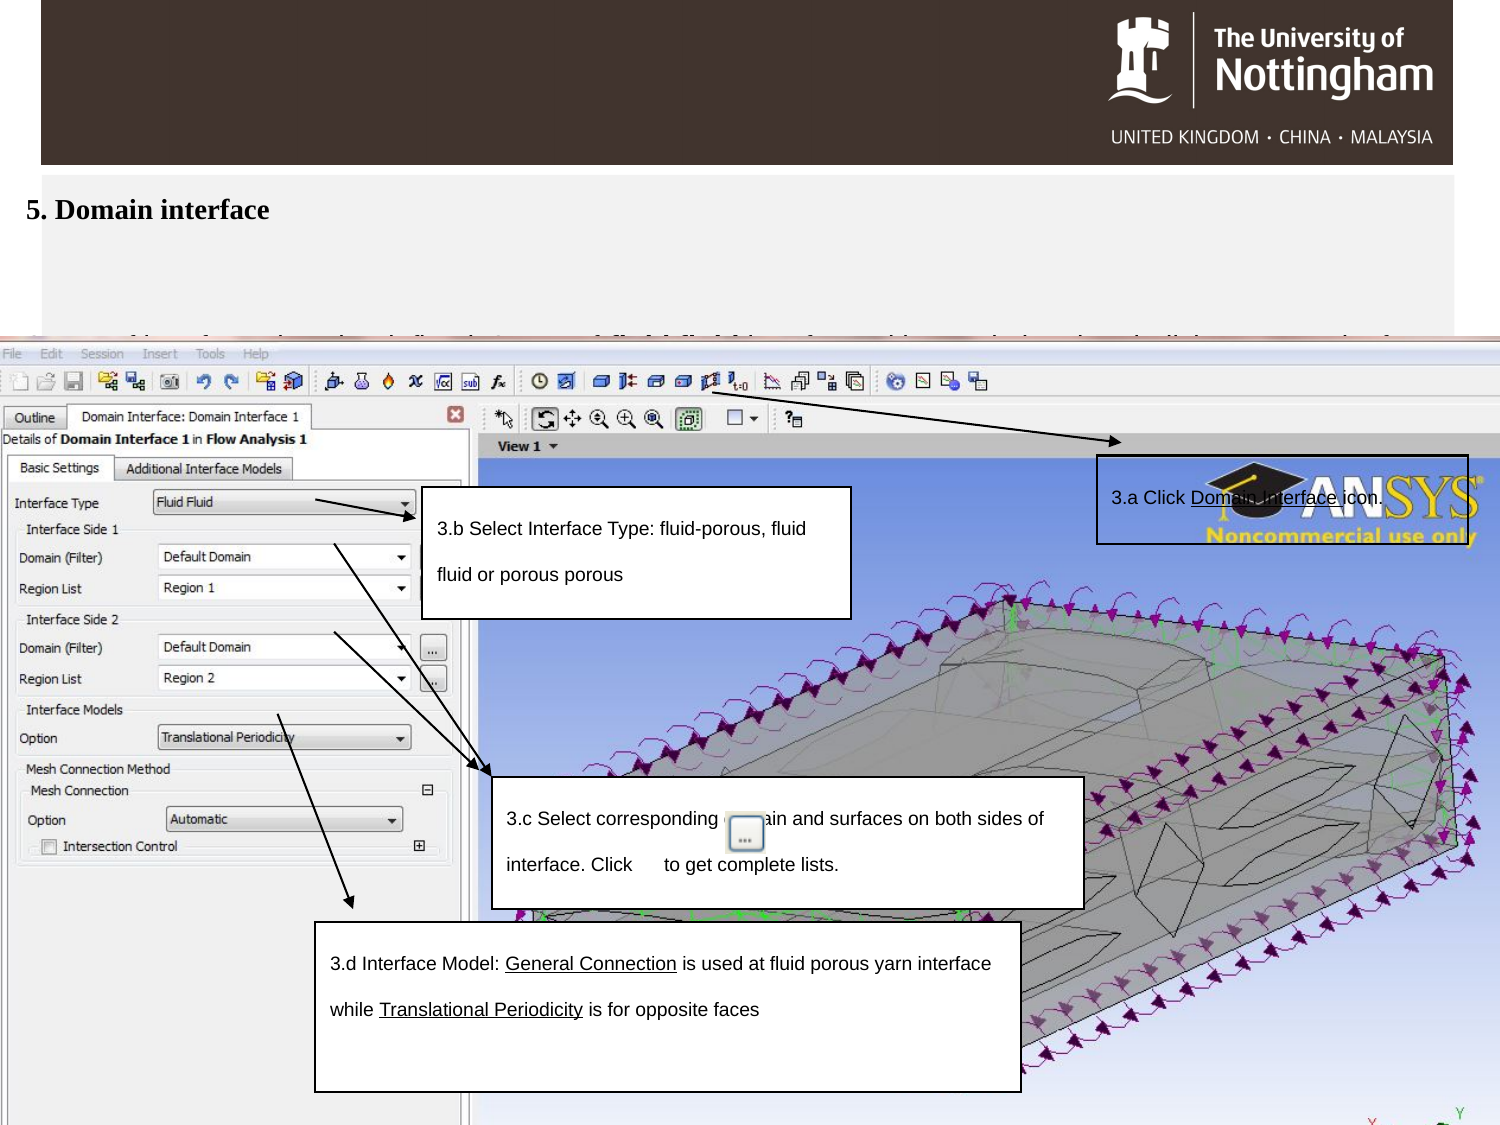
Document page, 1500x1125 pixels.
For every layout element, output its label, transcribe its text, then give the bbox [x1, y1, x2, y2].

picture [41, 0, 1453, 149]
text_box 5. Domain interface 2 sets of interfaces is to be defined. 2 sets of fluid fluid interface with translational periodicity at opposite faces of the domain; [11, 149, 1480, 335]
picture [0, 336, 1500, 1125]
